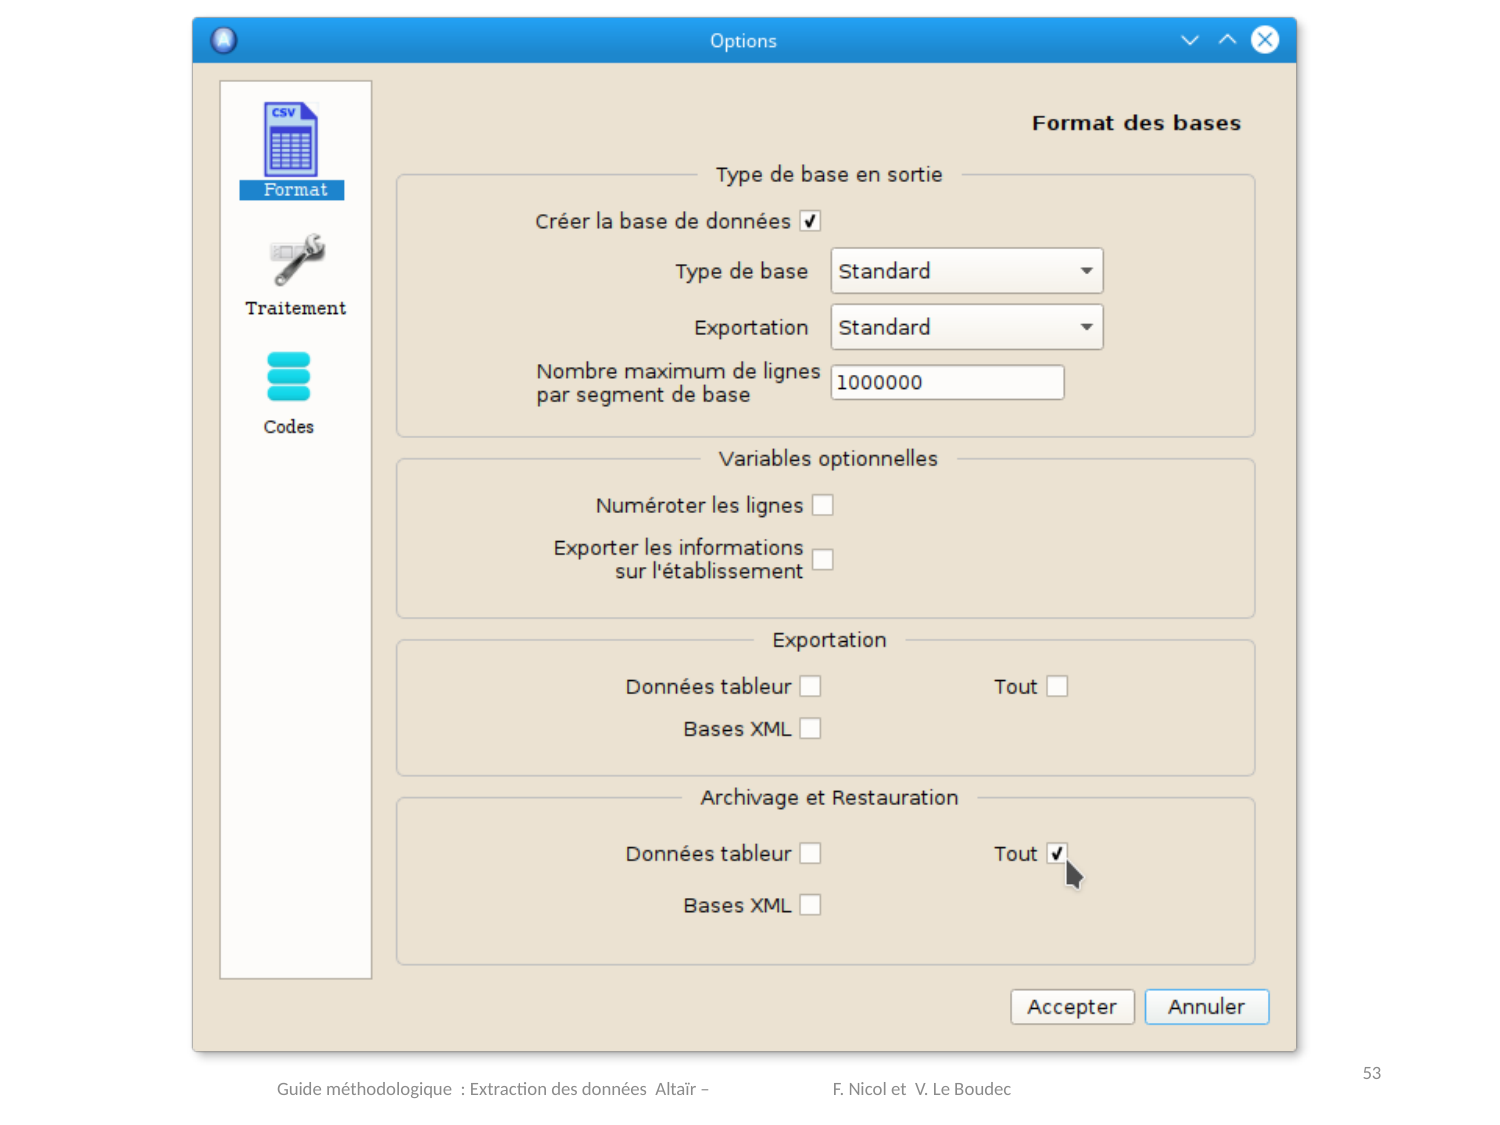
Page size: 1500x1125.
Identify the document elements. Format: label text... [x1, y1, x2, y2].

text_box Guide méthodologique : Extraction des données Altaïr – F. Nicol et V. Le Boudec [182, 1079, 1106, 1118]
text_box 1 [1059, 1042, 1397, 1102]
picture [182, 6, 1317, 1073]
